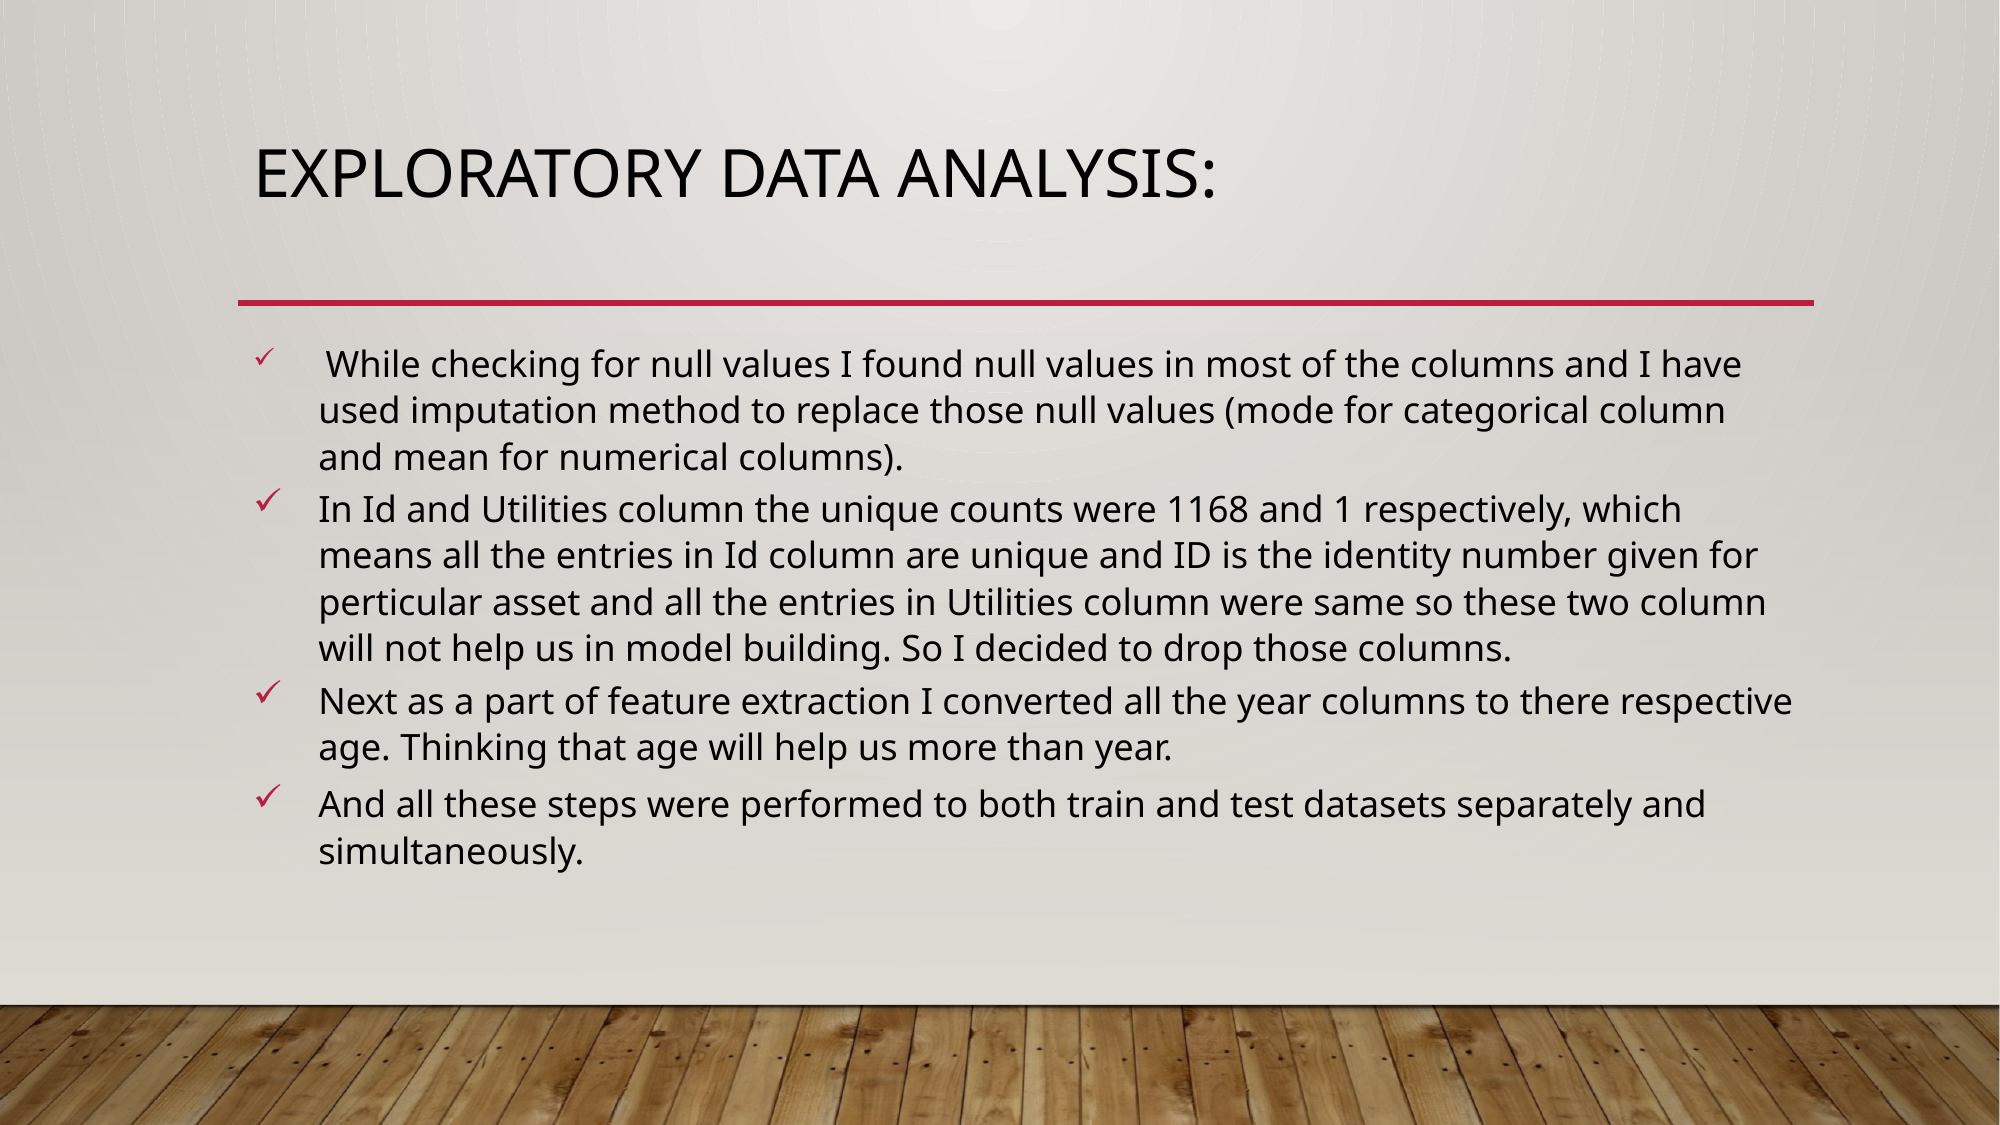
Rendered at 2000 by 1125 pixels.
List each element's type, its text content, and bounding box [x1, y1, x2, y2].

picture [0, 1005, 2000, 1125]
title Exploratory Data Analysis: [238, 131, 1813, 305]
list While checking for null values I found null values in most of the columns and I have used imputation method to replace those null values (mode for categorical column and mean for numerical columns). In Id and Utilities column the unique counts were 1168 and 1 respectively, which means all the entries in Id column are unique and ID is the identity number given for perticular asset and all the entries in Utilities column were same so these two column will not help us in model building. So I decided to drop those columns. Next as a part of feature extraction I converted all the year columns to there respective age. Thinking that age will help us more than year. And all these steps were performed to both train and test datasets separately and simultaneously. [238, 330, 1813, 897]
